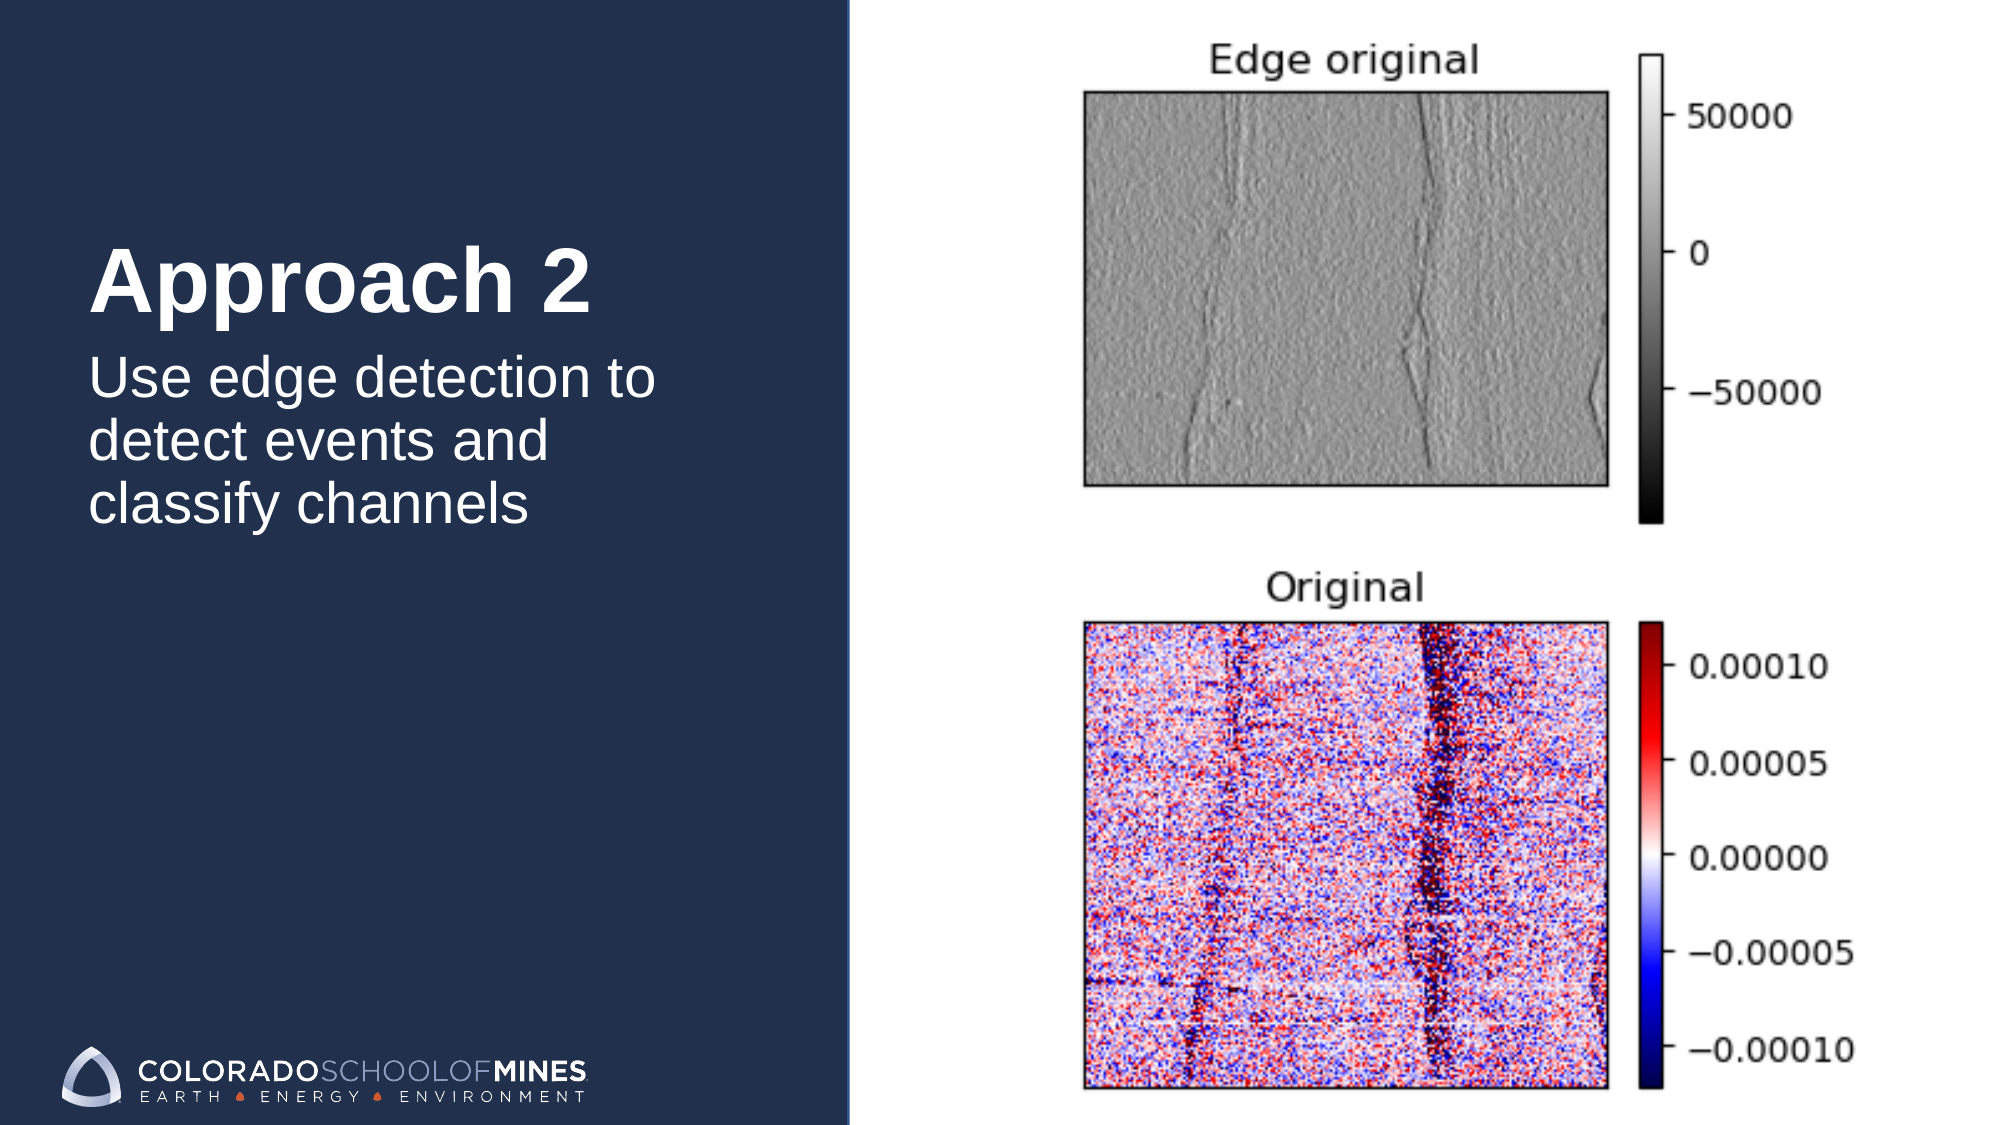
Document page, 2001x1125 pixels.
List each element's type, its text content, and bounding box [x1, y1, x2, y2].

picture [1047, 4, 1891, 1125]
title Approach 2 [73, 77, 719, 339]
list Use edge detection to detect events and classify channels [73, 339, 719, 966]
picture [62, 1046, 588, 1107]
